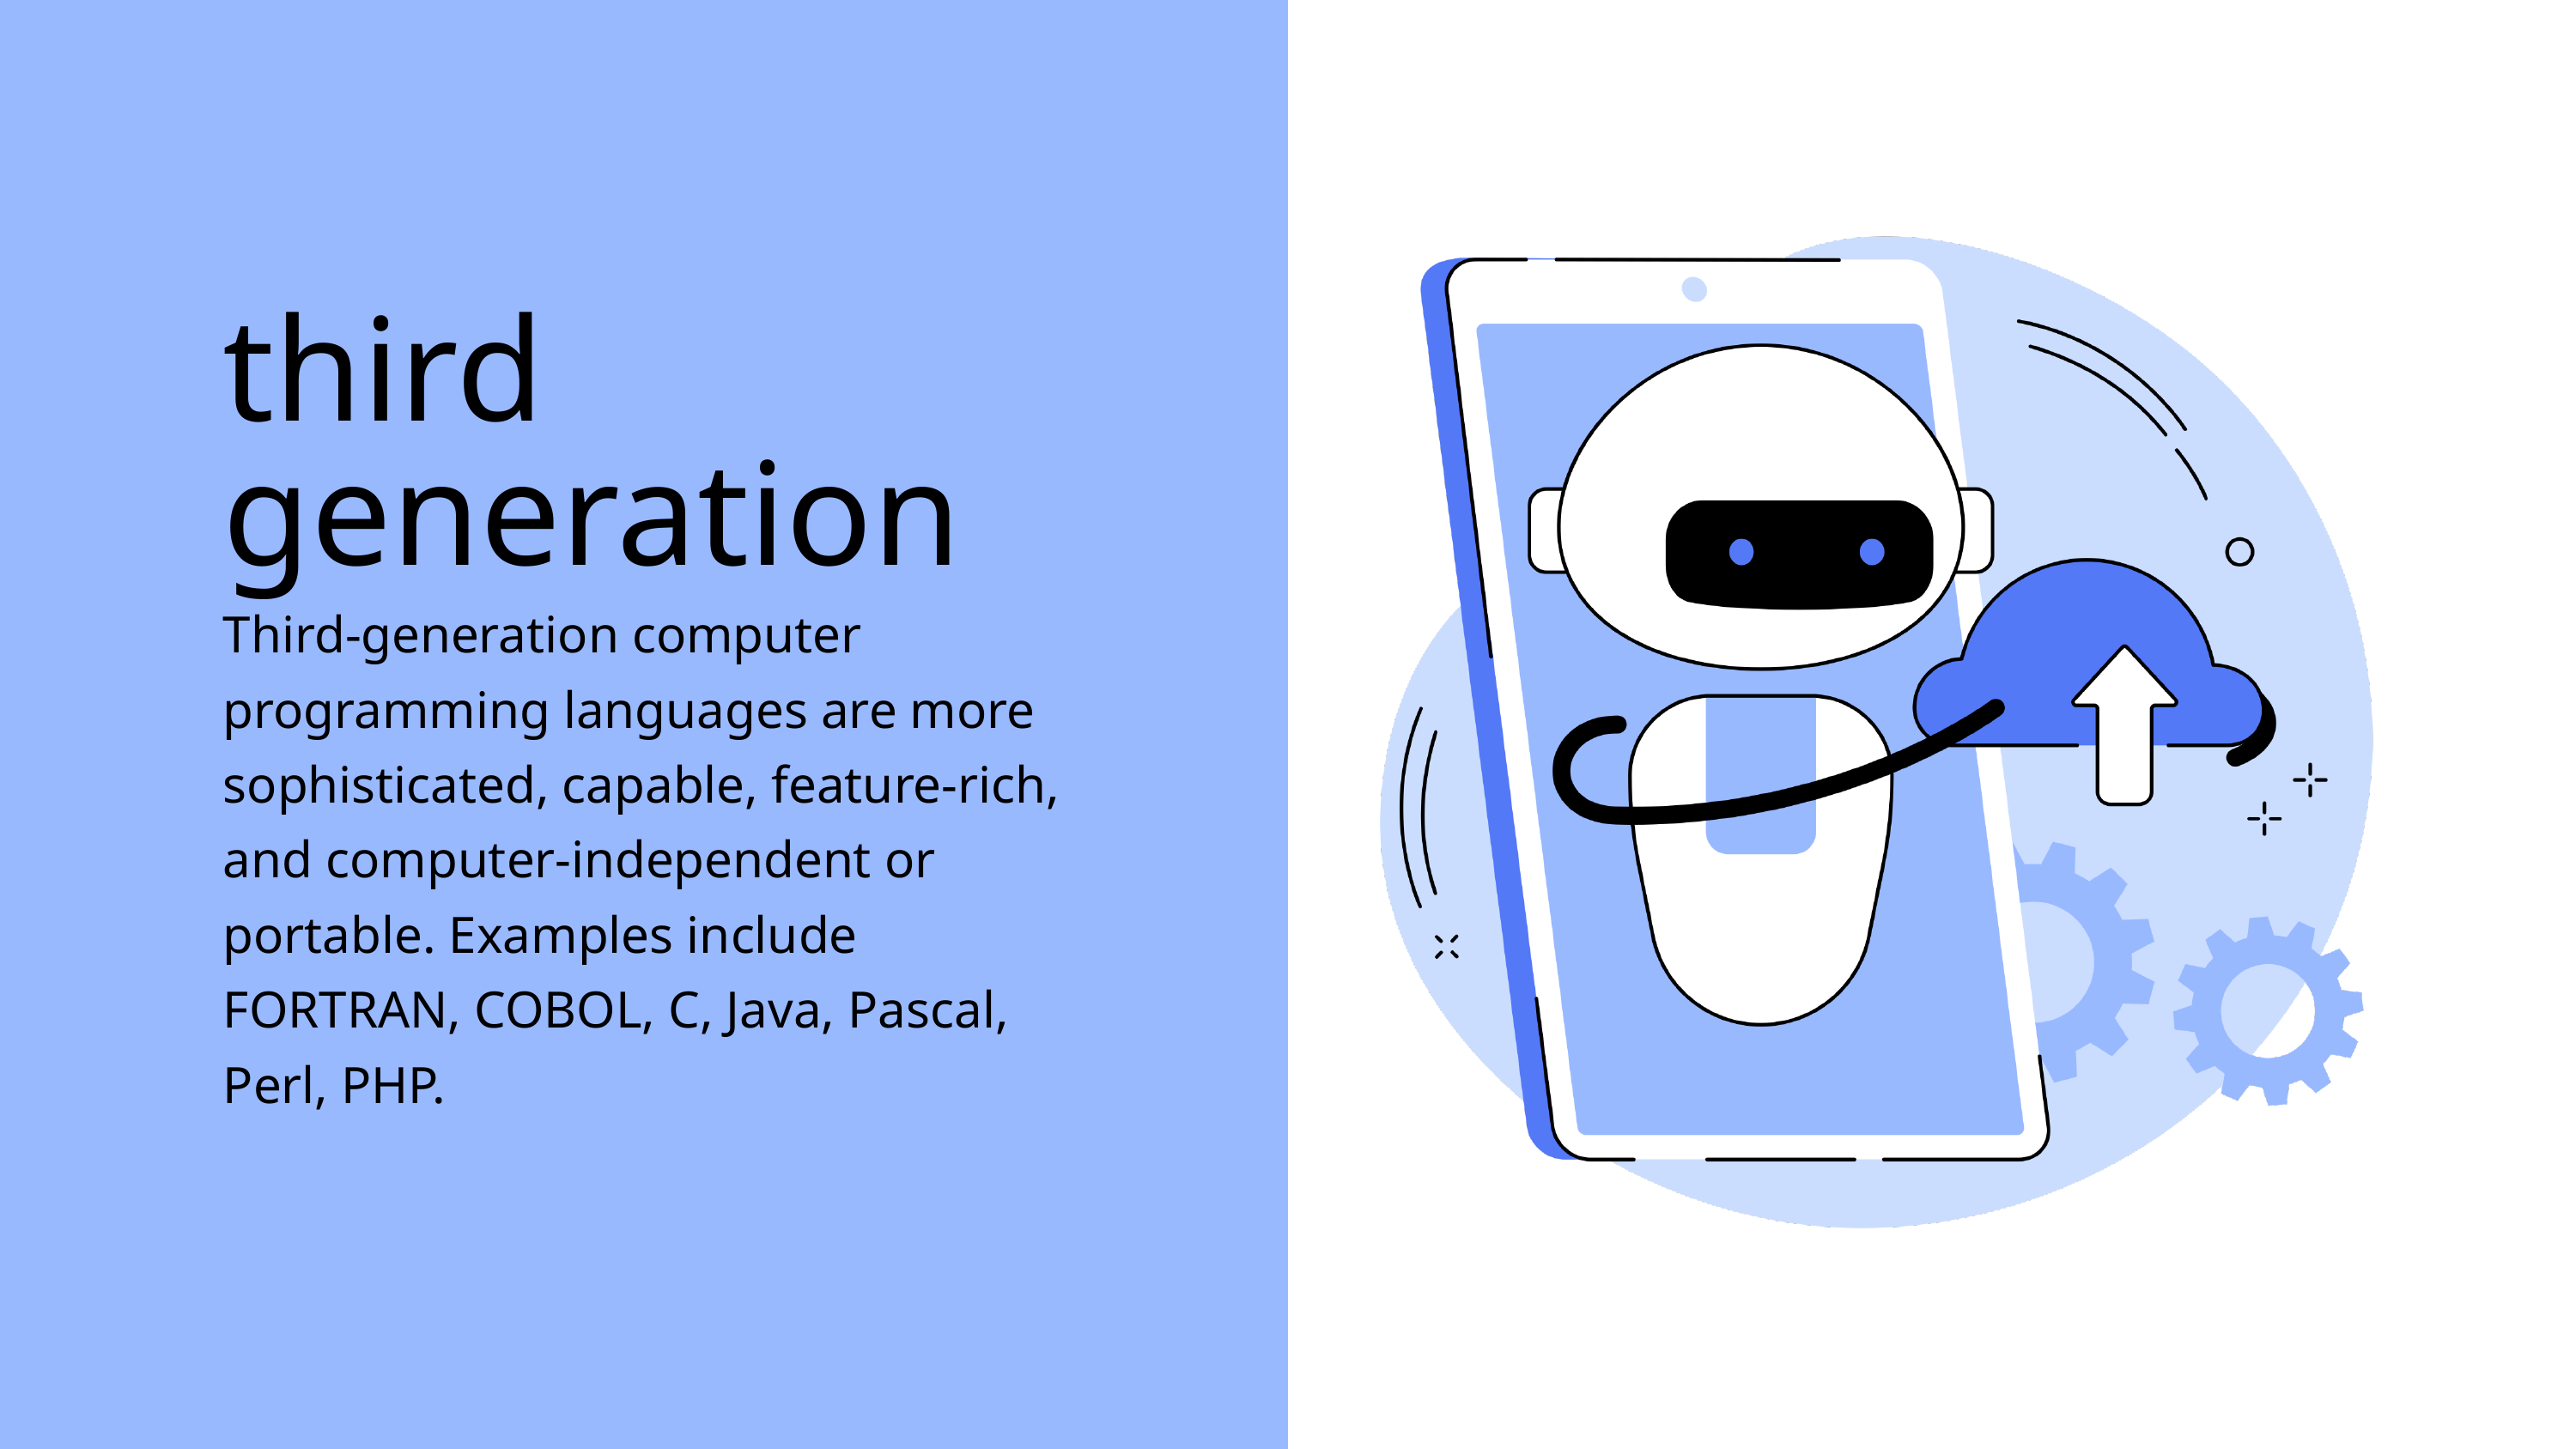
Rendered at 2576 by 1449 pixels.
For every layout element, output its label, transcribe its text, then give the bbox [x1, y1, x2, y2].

text_box Third-generation computer programming languages are more sophisticated, capable, feature-rich, and computer-independent or portable. Examples include FORTRAN, COBOL, C, Java, Pascal, Perl, PHP. [222, 595, 1085, 1113]
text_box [1287, 0, 2576, 1449]
text_box third generation [222, 305, 1085, 595]
